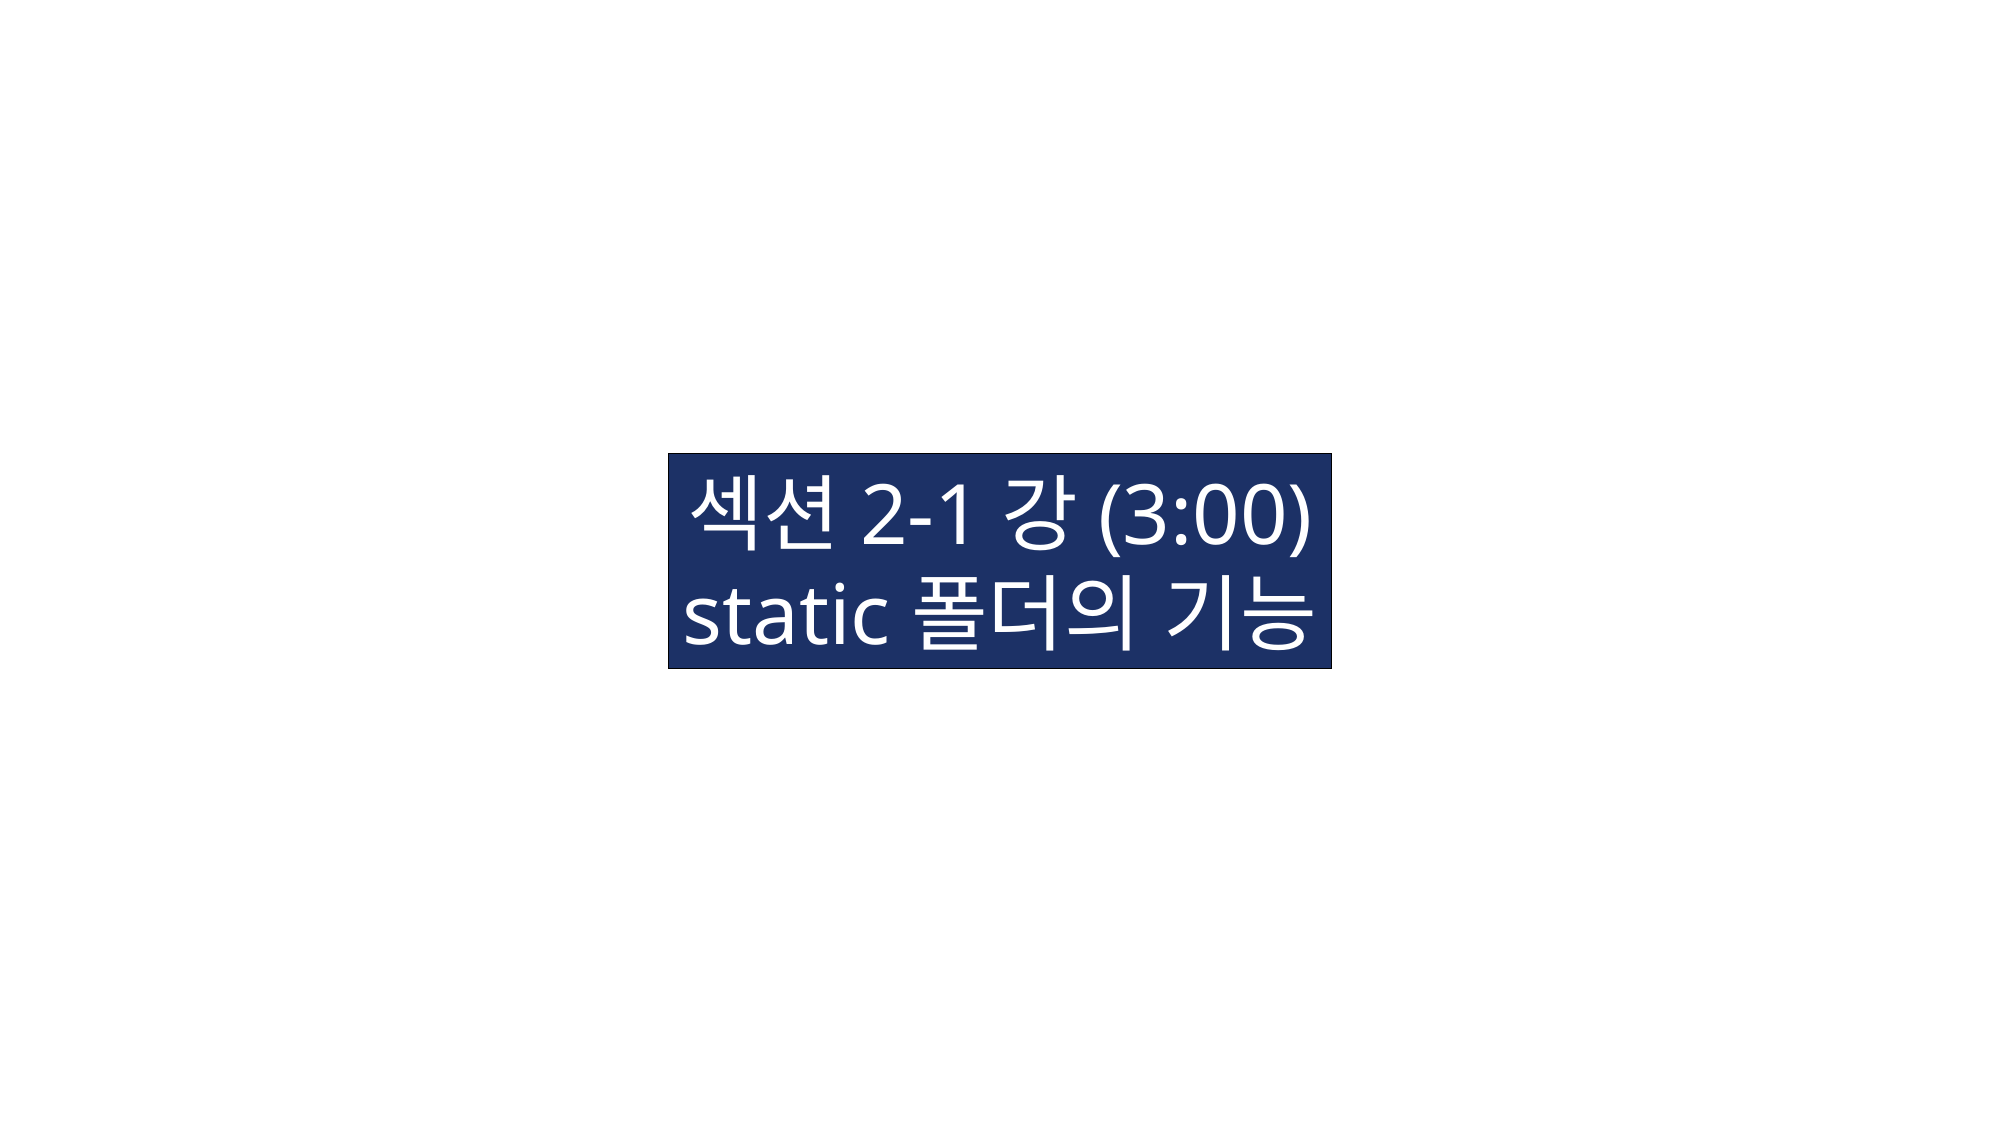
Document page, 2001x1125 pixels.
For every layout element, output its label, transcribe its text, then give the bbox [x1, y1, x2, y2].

text_box 섹션2-1강(3:00) static폴더의 기능 [668, 453, 1332, 669]
